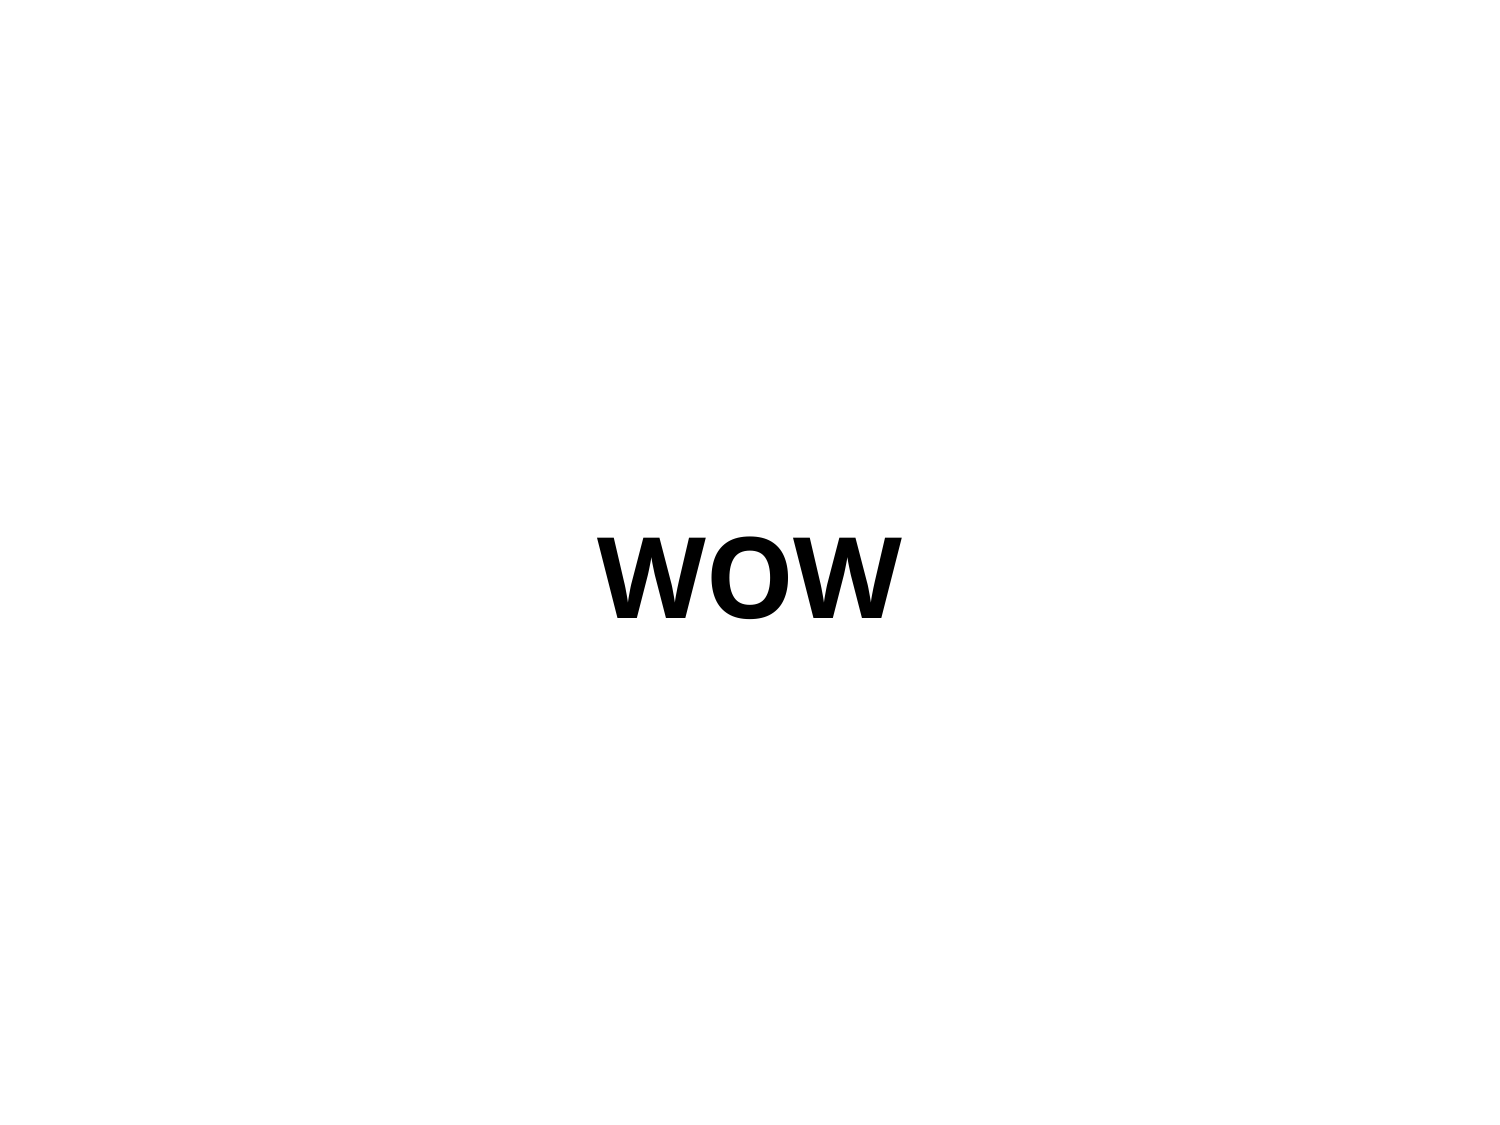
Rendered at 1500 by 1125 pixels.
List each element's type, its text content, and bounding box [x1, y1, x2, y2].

title WOW [0, 349, 1500, 663]
